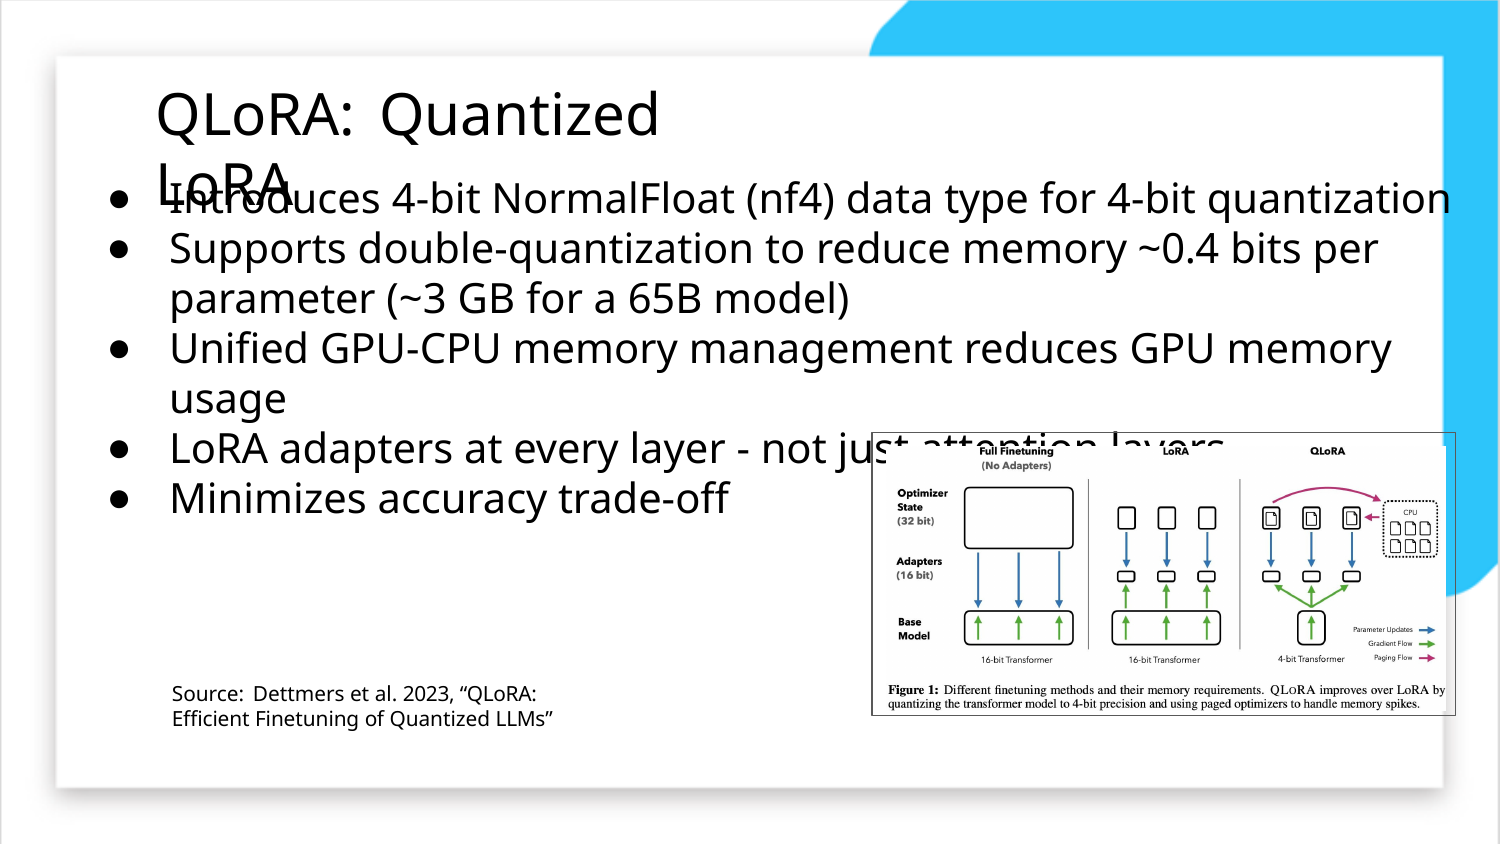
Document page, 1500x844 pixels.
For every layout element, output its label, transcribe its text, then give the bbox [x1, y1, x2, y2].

picture [0, 0, 1500, 844]
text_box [871, 431, 1457, 717]
title QLoRA: Quantized LoRA [154, 76, 797, 171]
text_box Introduces 4-bit NormalFloat (nf4) data type for 4-bit quantization Supports double-quantization to reduce memory ~0.4 bits per parameter (~3 GB for a 65B model) Unified GPU-CPU memory management reduces GPU memory usage LoRA adapters at every layer - not just attention layers Minimizes accuracy trade-off [105, 171, 1488, 523]
text_box Source: Dettmers et al. 2023, “QLoRA: Efficient Finetuning of Quantized LLMs” [170, 679, 604, 731]
